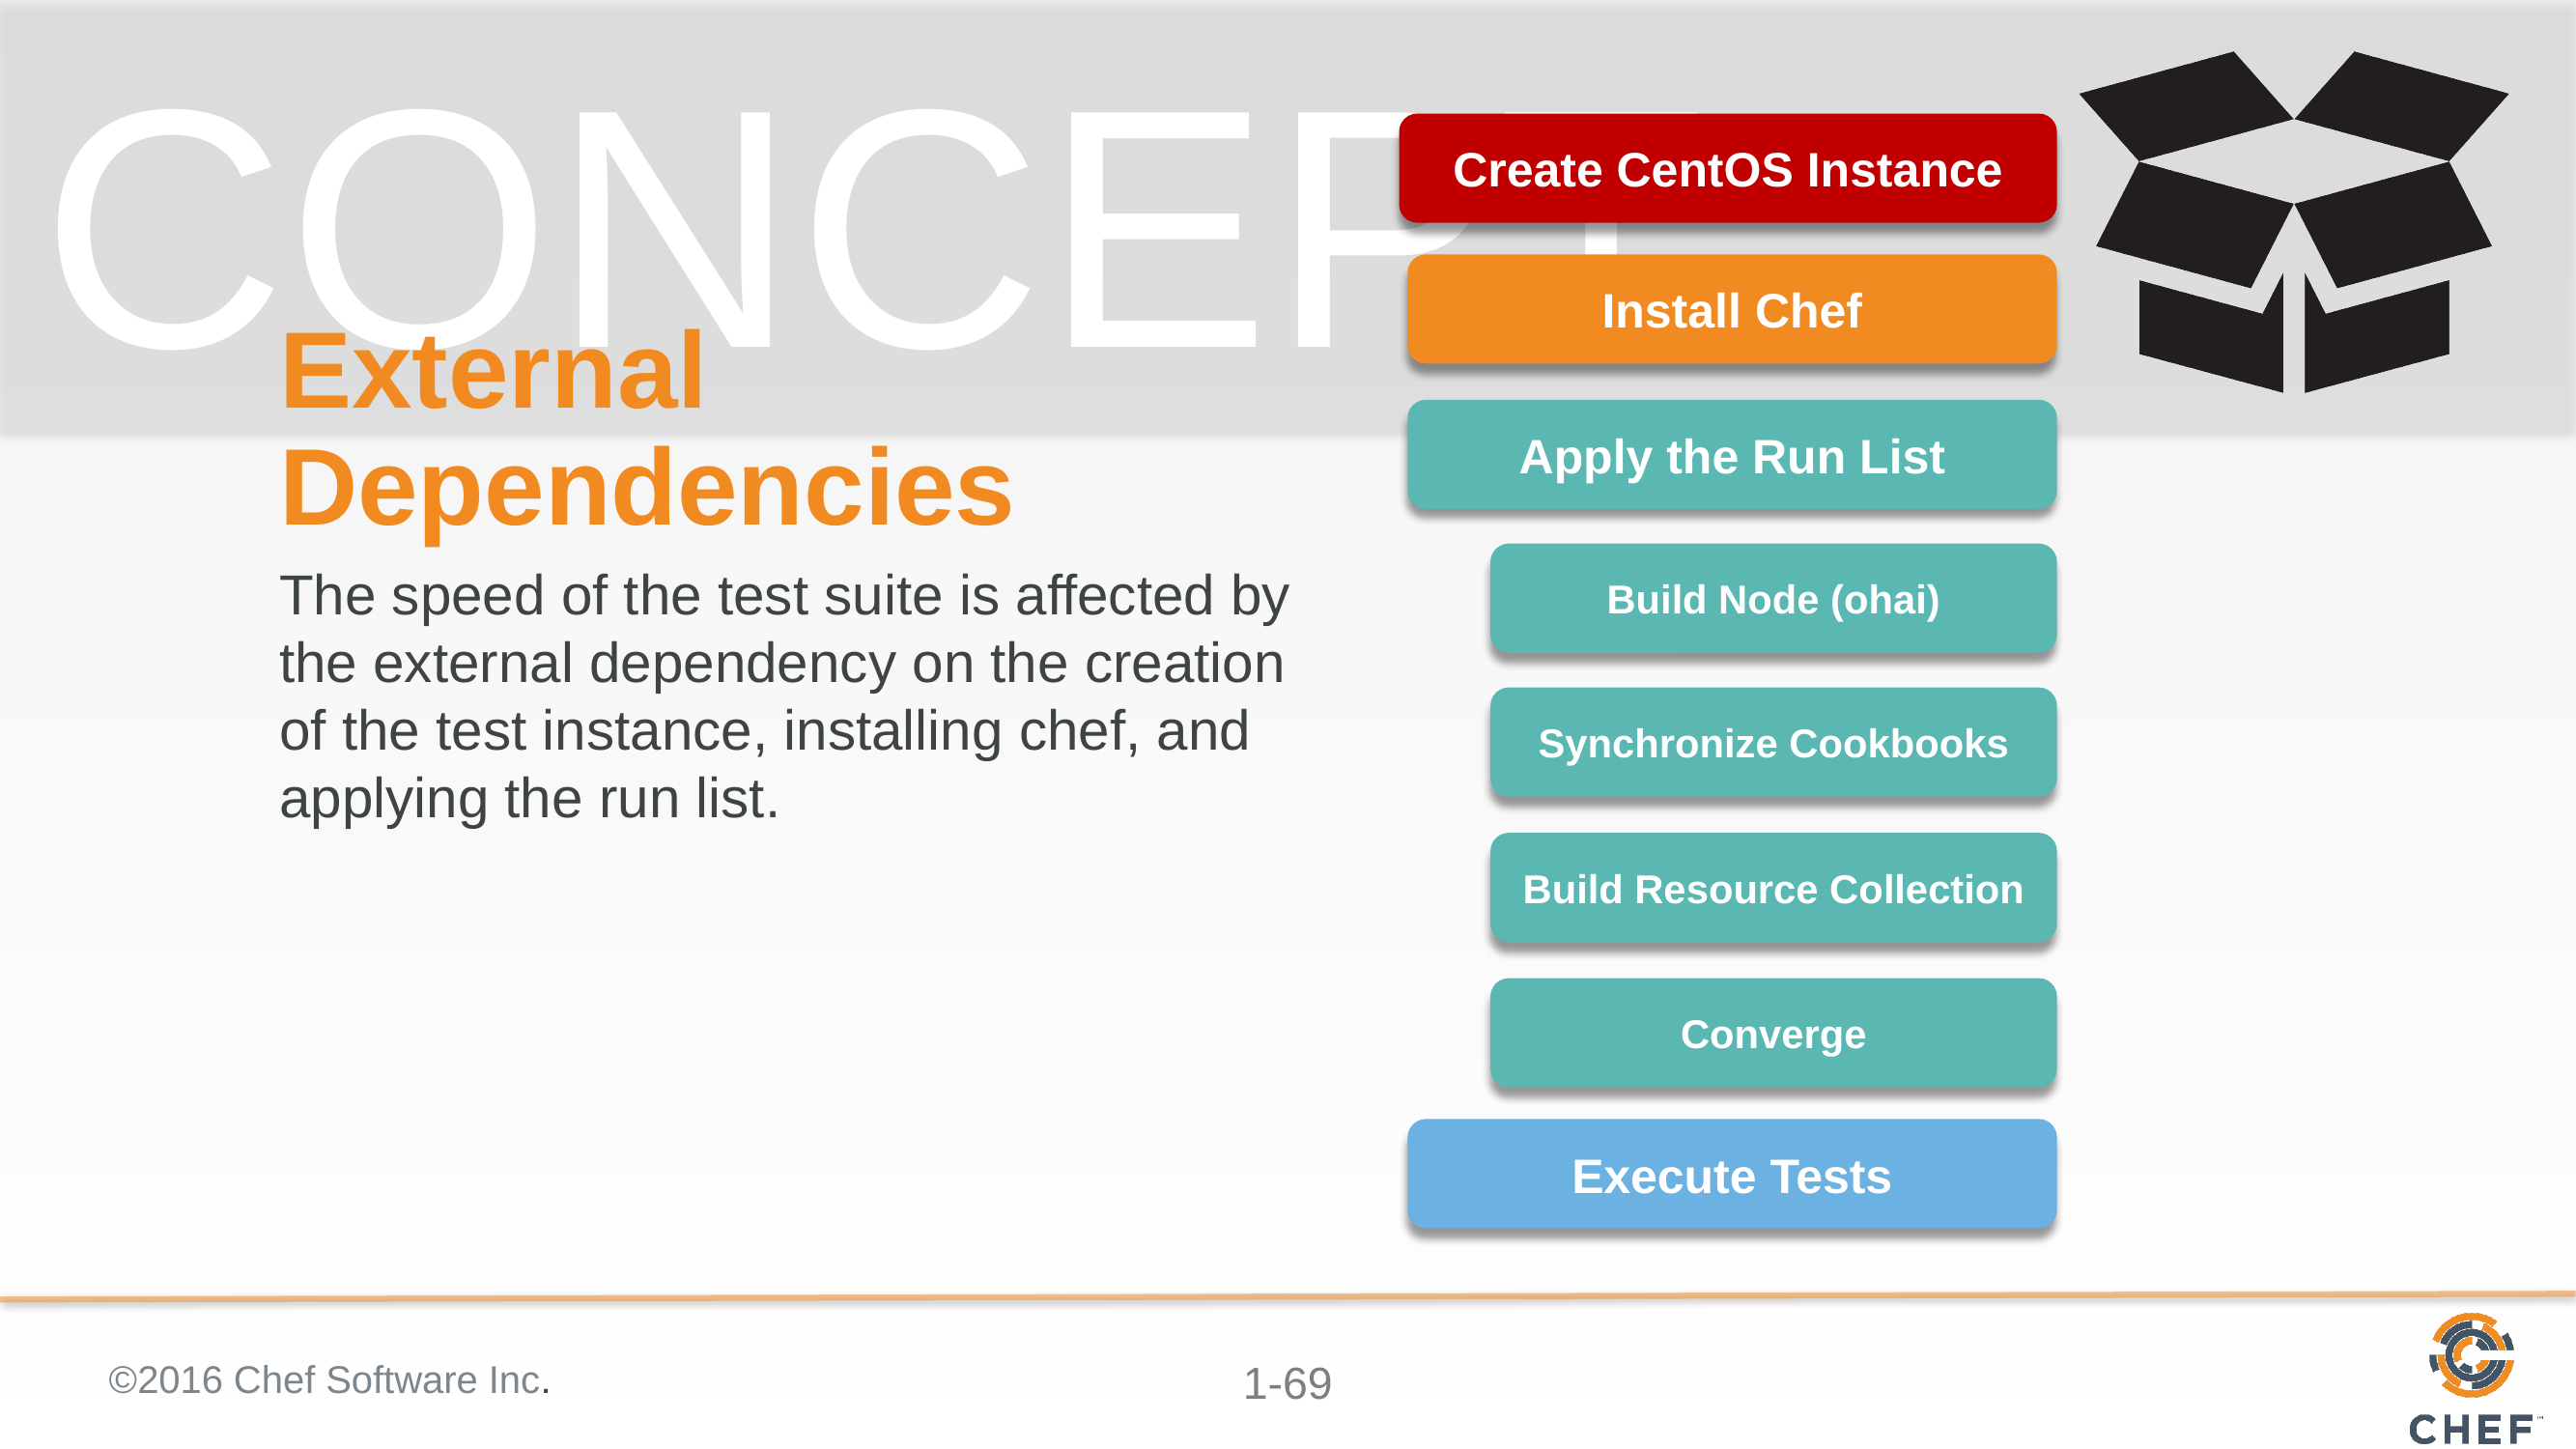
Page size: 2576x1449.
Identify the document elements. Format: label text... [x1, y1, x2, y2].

subtitle The speed of the test suite is affected by the external dependency on the creation of the test instance, installing chef, and applying the run list. [265, 543, 1353, 1049]
picture [2079, 51, 2509, 399]
title External Dependencies [265, 363, 1355, 499]
text_box Create CentOS Instance [1398, 112, 2058, 224]
text_box Execute Tests [1406, 1118, 2058, 1230]
text_box Build Resource Collection [1489, 832, 2058, 943]
text_box Install Chef [1406, 253, 2058, 365]
text_box Synchronize Cookbooks [1489, 686, 2058, 798]
text_box Apply the Run List [1406, 399, 2058, 510]
text_box Build Node (ohai) [1489, 542, 2058, 654]
text_box Converge [1489, 977, 2058, 1089]
picture [2399, 1297, 2551, 1449]
